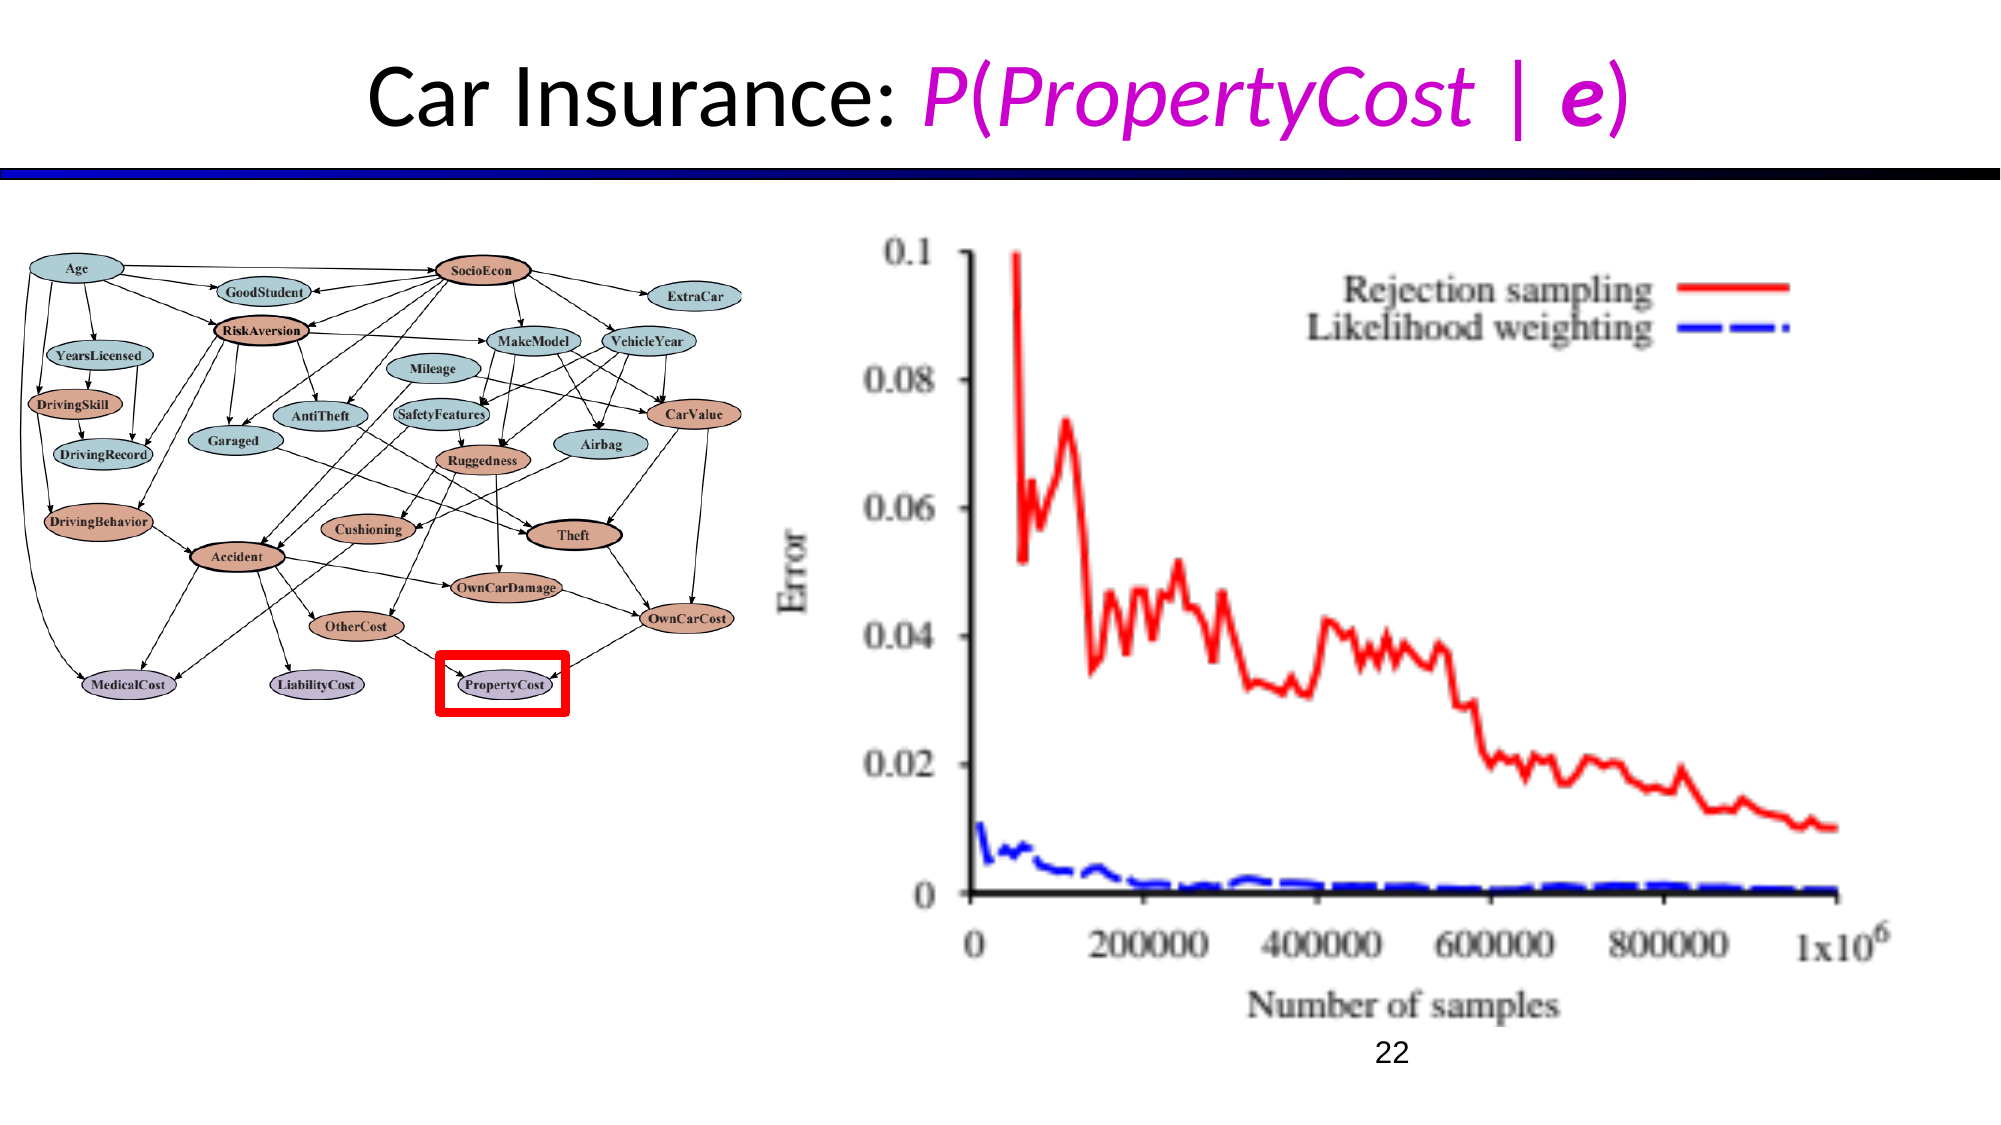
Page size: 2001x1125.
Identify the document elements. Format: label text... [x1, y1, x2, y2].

picture [12, 216, 1904, 1028]
slide_number 22 [1074, 1036, 1426, 1103]
text_box [438, 708, 568, 715]
title Car Insurance: P(PropertyCost | e) [0, 0, 2000, 184]
